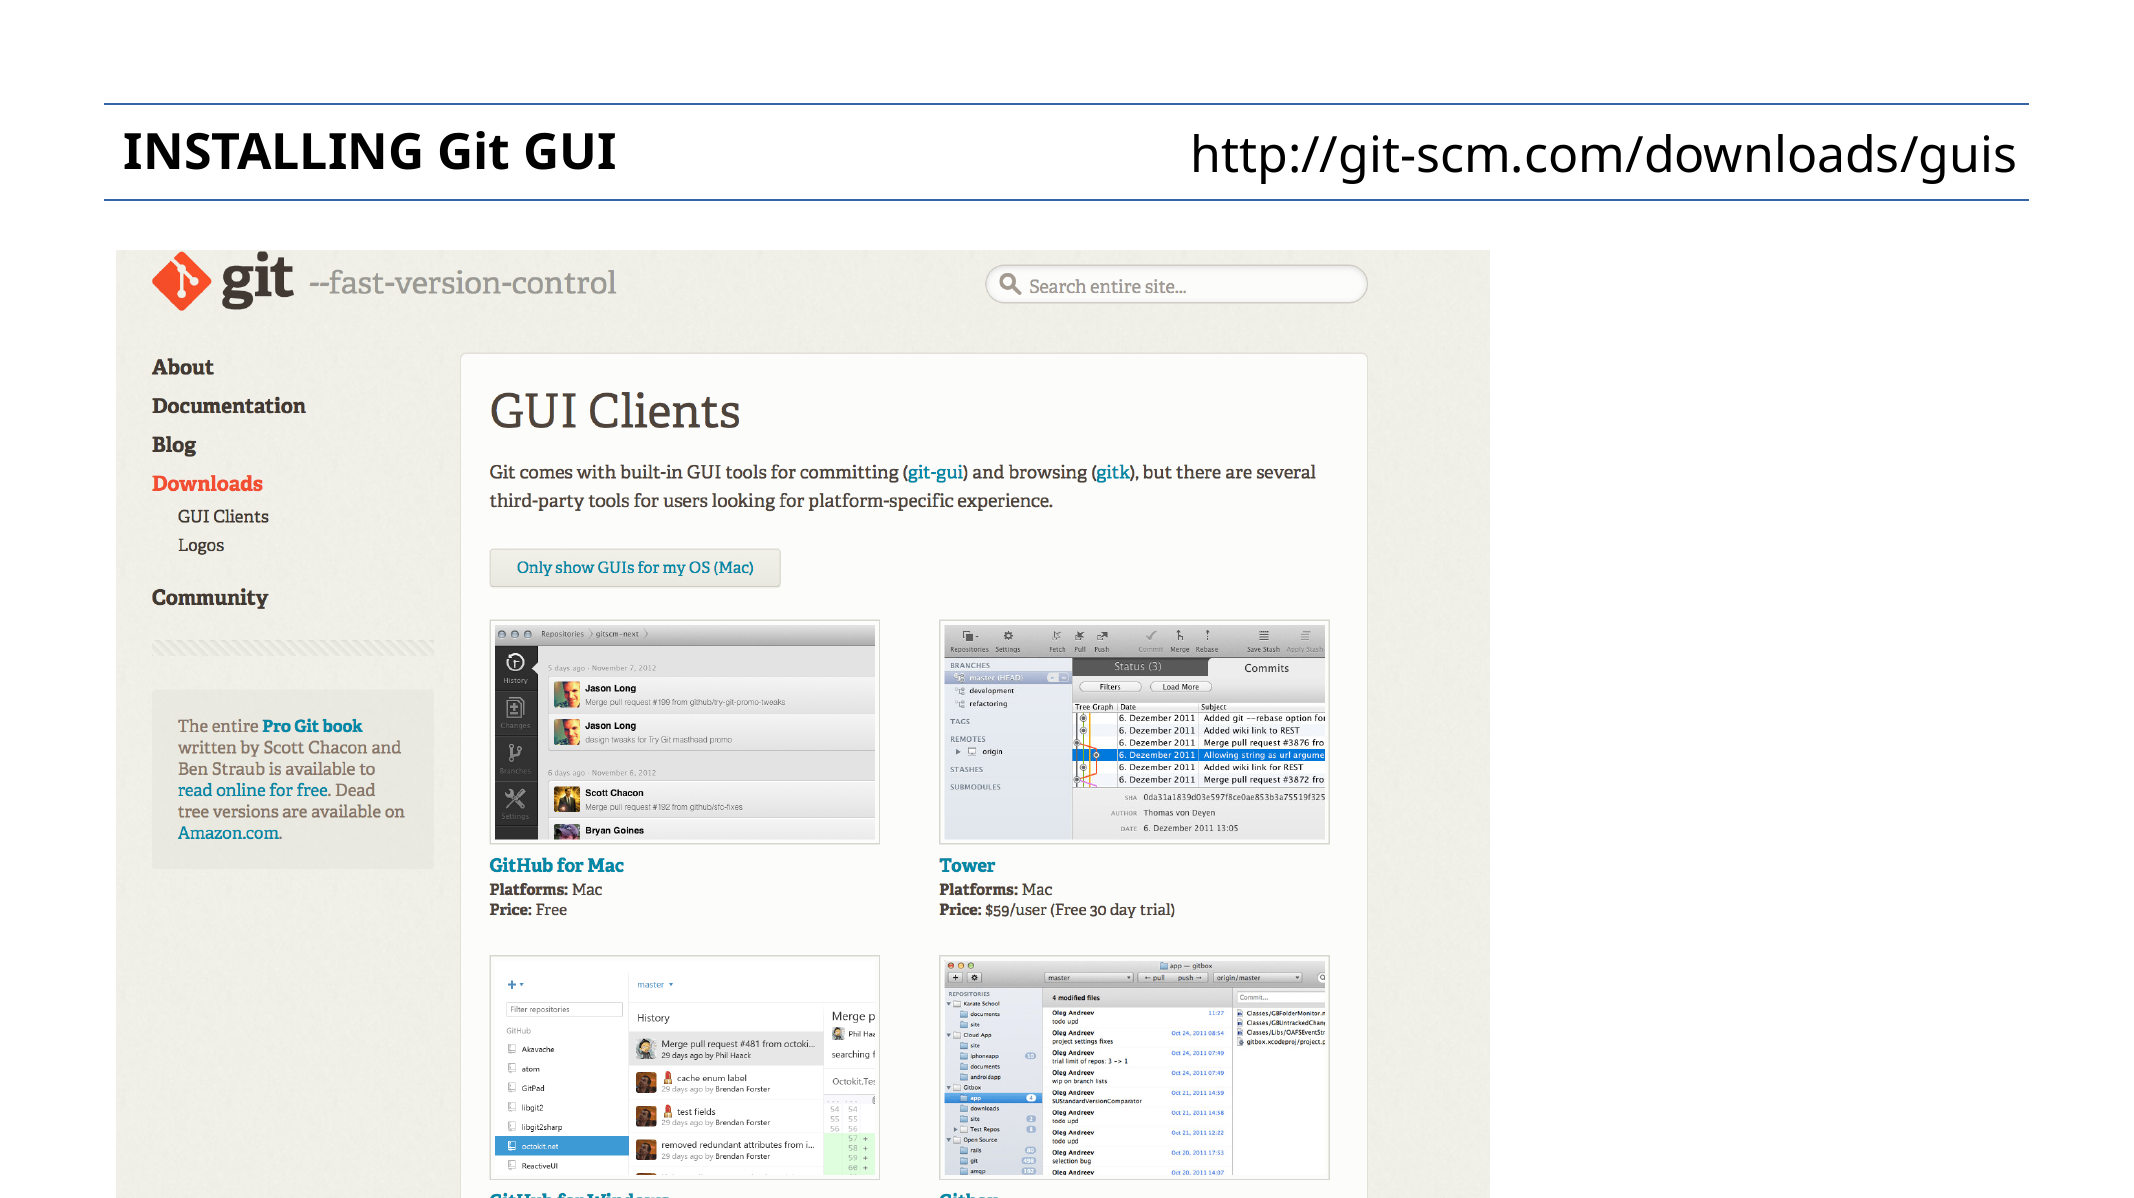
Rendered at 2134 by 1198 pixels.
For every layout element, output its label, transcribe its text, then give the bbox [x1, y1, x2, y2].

text_box http://git-scm.com/downloads/guis [1175, 115, 2033, 190]
text_box INSTALLING Git GUI [115, 111, 626, 188]
picture [116, 250, 1490, 1198]
